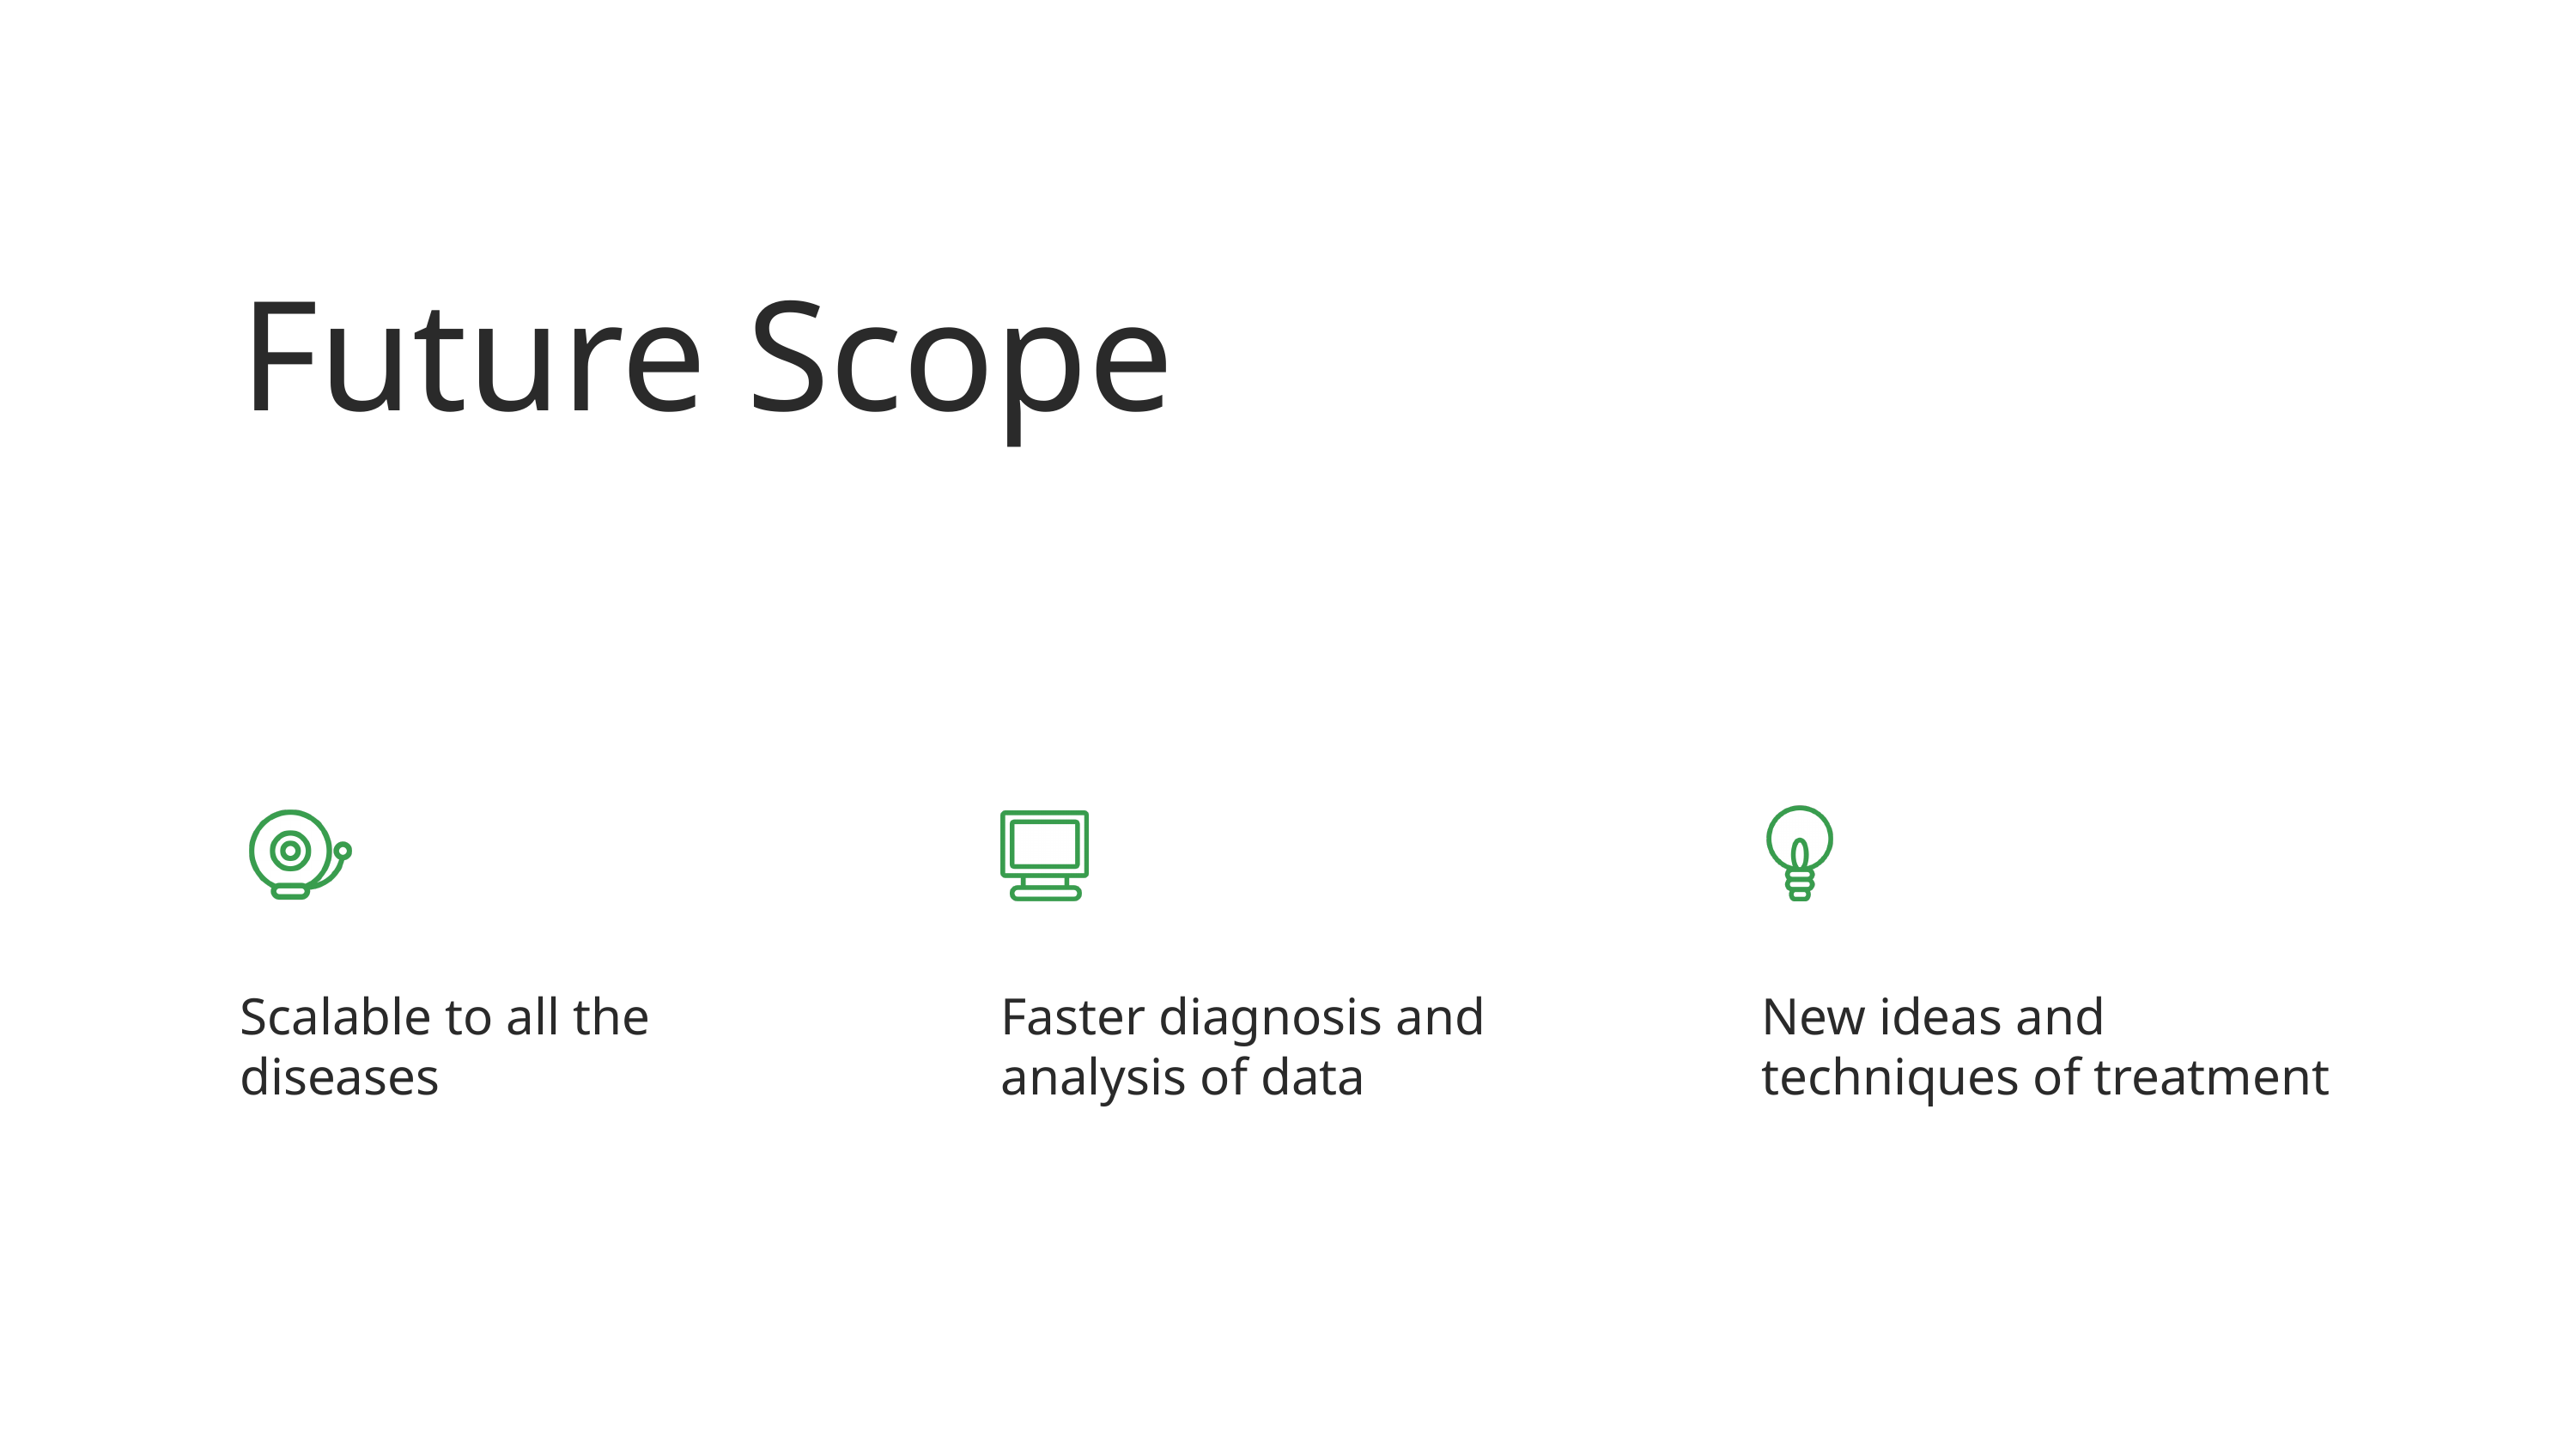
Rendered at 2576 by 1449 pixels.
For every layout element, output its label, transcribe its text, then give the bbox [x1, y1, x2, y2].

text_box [1761, 800, 2336, 1162]
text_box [240, 800, 815, 1103]
text_box Future Scope [240, 258, 2336, 441]
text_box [1000, 810, 1576, 1103]
